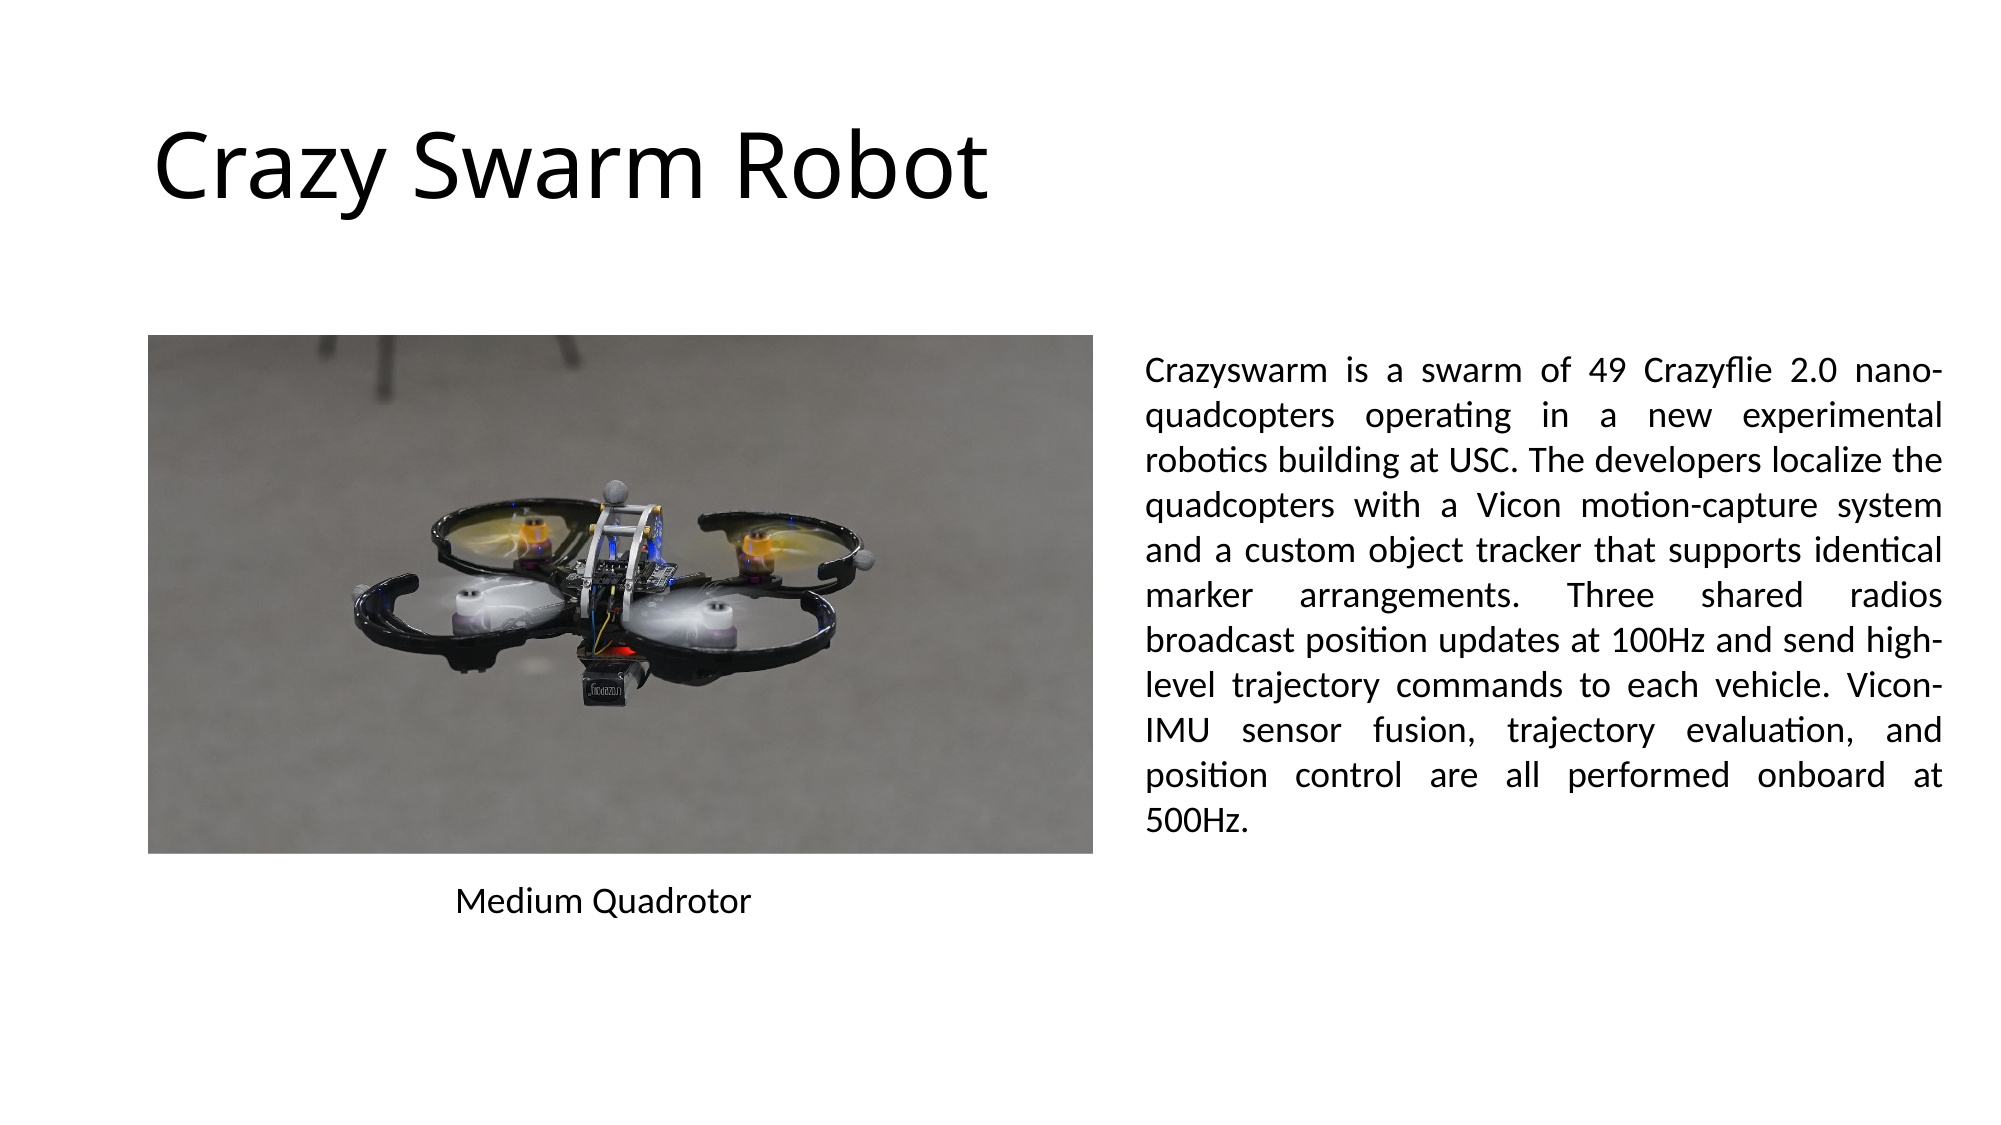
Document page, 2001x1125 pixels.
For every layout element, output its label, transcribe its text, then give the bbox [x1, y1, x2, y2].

picture [148, 335, 1093, 854]
text_box Crazyswarm is a swarm of 49 Crazyflie 2.0 nano-quadcopters operating in a new experimental robotics building at USC. The developers localize the quadcopters with a Vicon motion-capture system and a custom object tracker that supports identical marker arrangements. Three shared radios broadcast position updates at 100Hz and send high-level trajectory commands to each vehicle. Vicon-IMU sensor fusion, trajectory evaluation, and position control are all performed onboard at 500Hz. [1130, 337, 1959, 848]
text_box Medium Quadrotor [436, 868, 771, 929]
title Crazy Swarm Robot [137, 59, 1374, 278]
